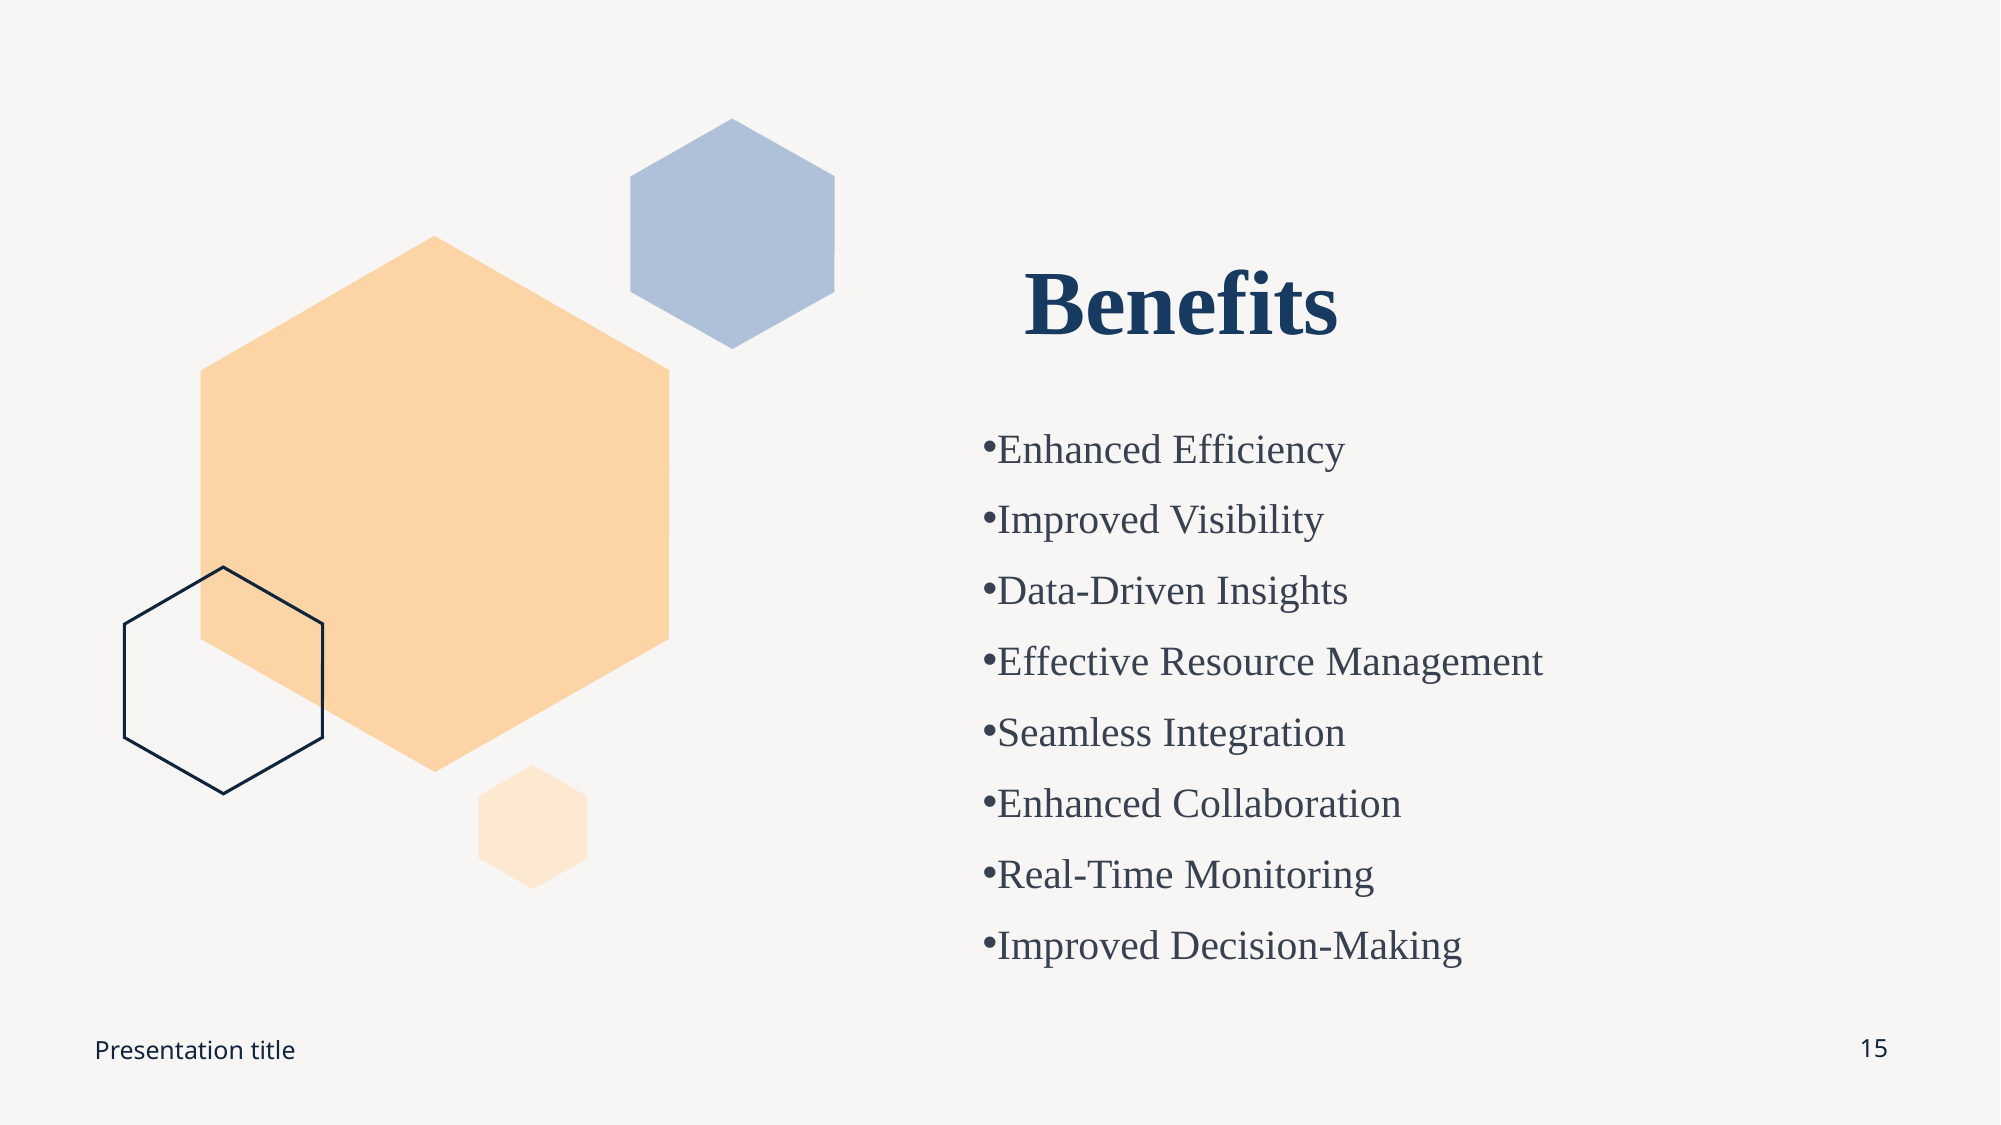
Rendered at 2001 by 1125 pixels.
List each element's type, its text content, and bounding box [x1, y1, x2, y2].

list Enhanced Efficiency Improved Visibility Data-Driven Insights Effective Resource Management Seamless Integration Enhanced Collaboration Real-Time Monitoring Improved Decision-Making [967, 413, 1735, 1066]
title Benefits [819, 84, 1561, 362]
footer Presentation title [79, 1020, 755, 1080]
slide_number 15 [1836, 1020, 1912, 1080]
